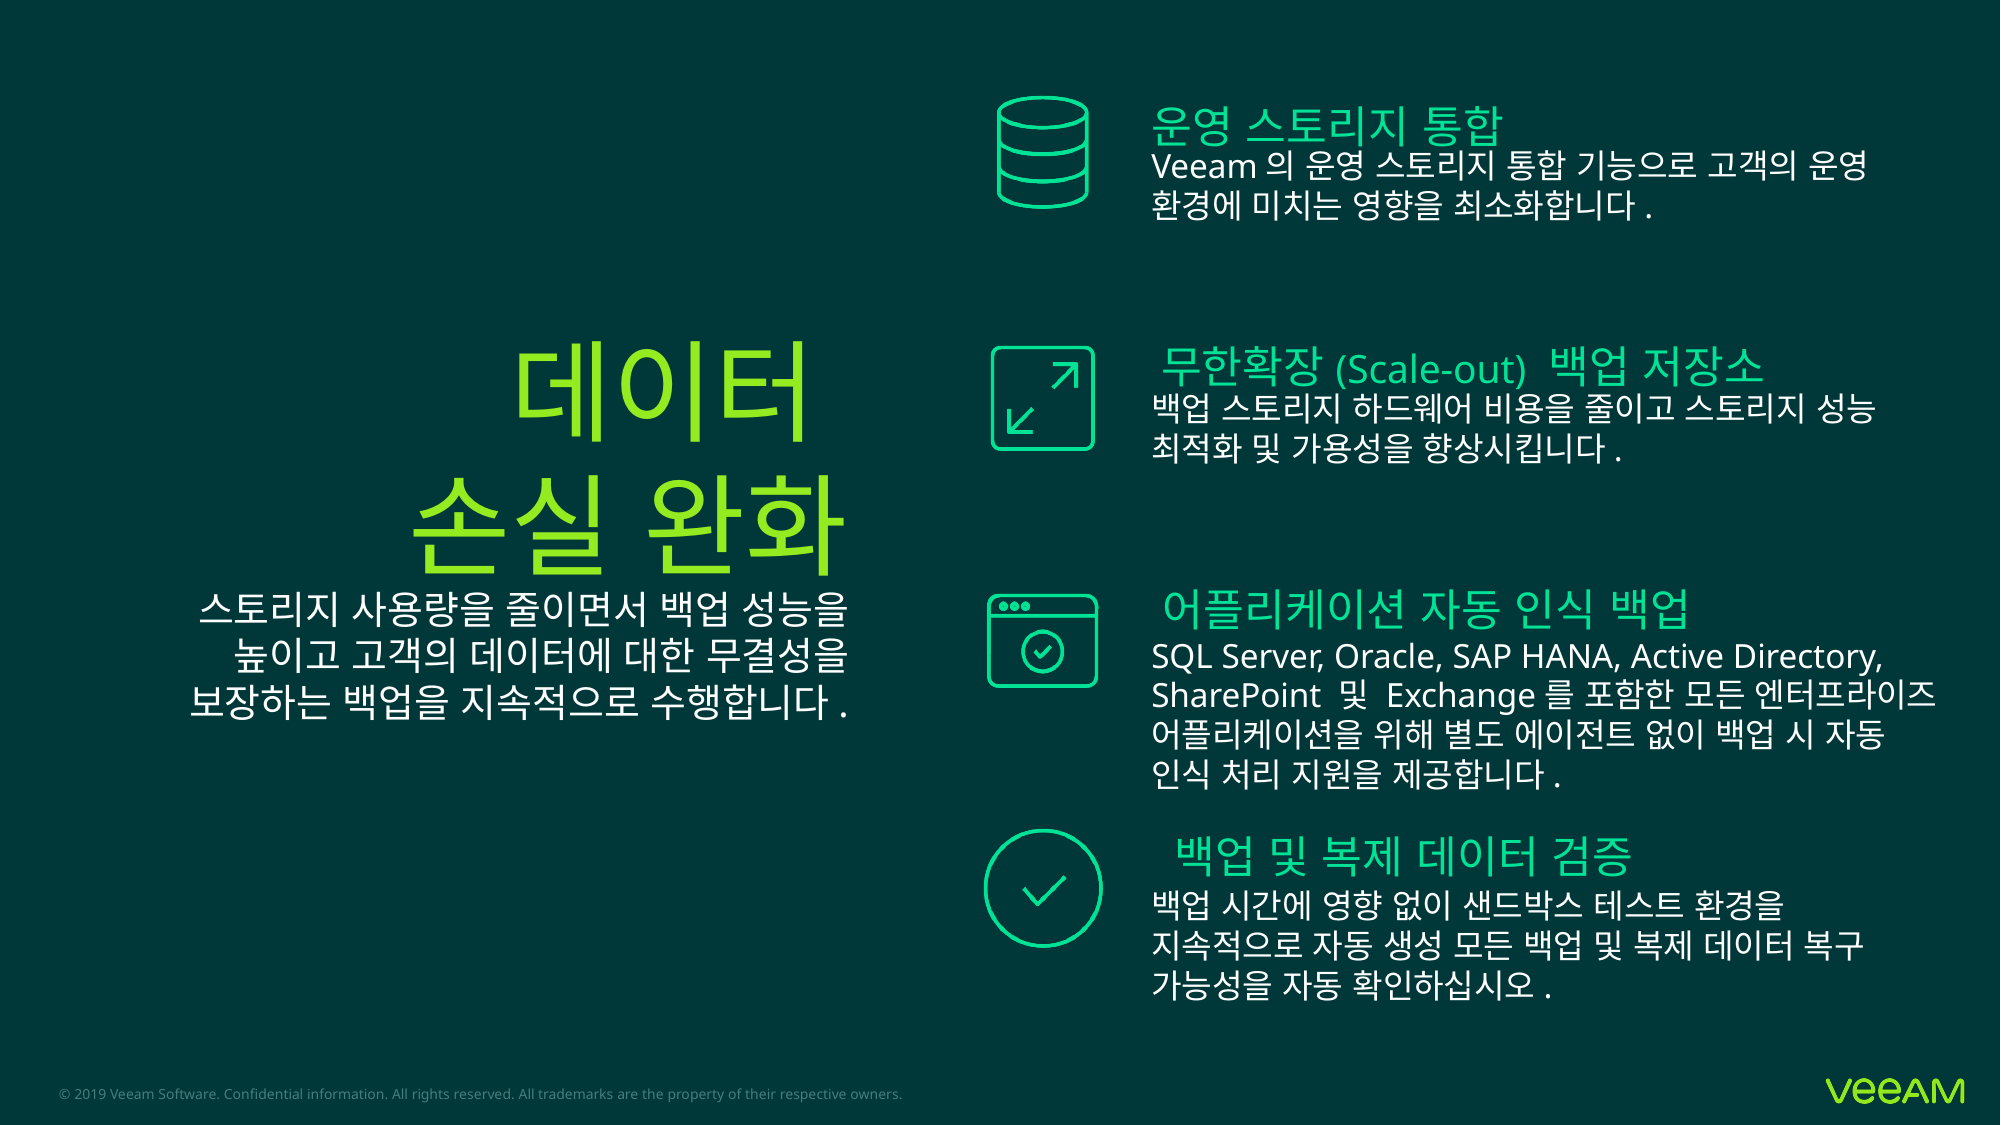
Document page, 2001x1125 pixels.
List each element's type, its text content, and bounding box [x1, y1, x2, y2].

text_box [1121, 574, 1965, 805]
picture [981, 827, 1104, 949]
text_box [1136, 821, 1901, 1015]
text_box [1136, 331, 1901, 477]
picture [989, 344, 1097, 452]
picture [1825, 1078, 1965, 1104]
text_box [1136, 90, 1966, 235]
picture [995, 94, 1090, 210]
picture [985, 592, 1101, 689]
title 데이터 손실 완화 [0, 321, 849, 591]
text_box 스토리지 사용량을 줄이면서 백업 성능을 높이고 고객의 데이터에 대한 무결성을 보장하는 백업을 지속적으로 수행합니다. [153, 578, 864, 733]
